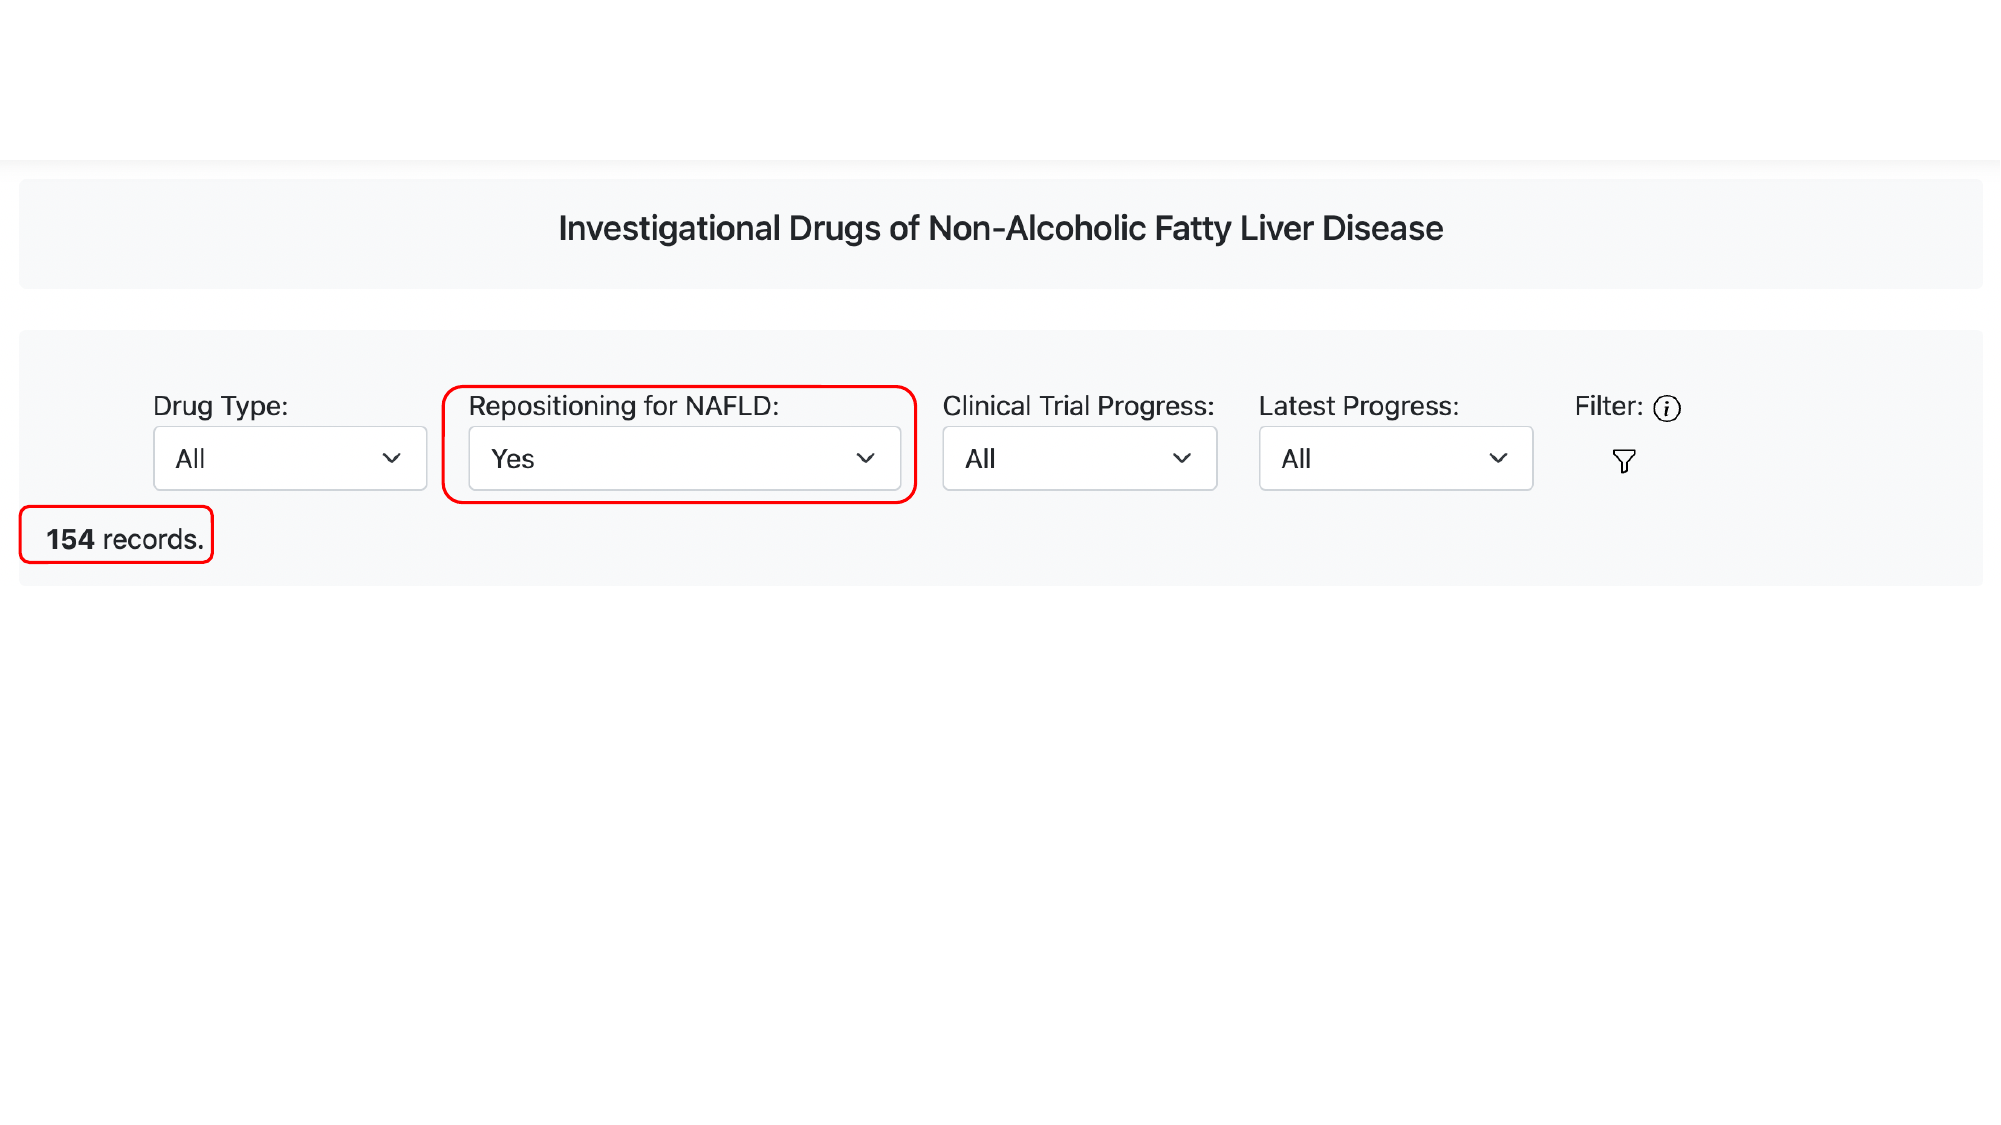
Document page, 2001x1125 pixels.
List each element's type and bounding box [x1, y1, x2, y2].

picture [0, 160, 2000, 586]
